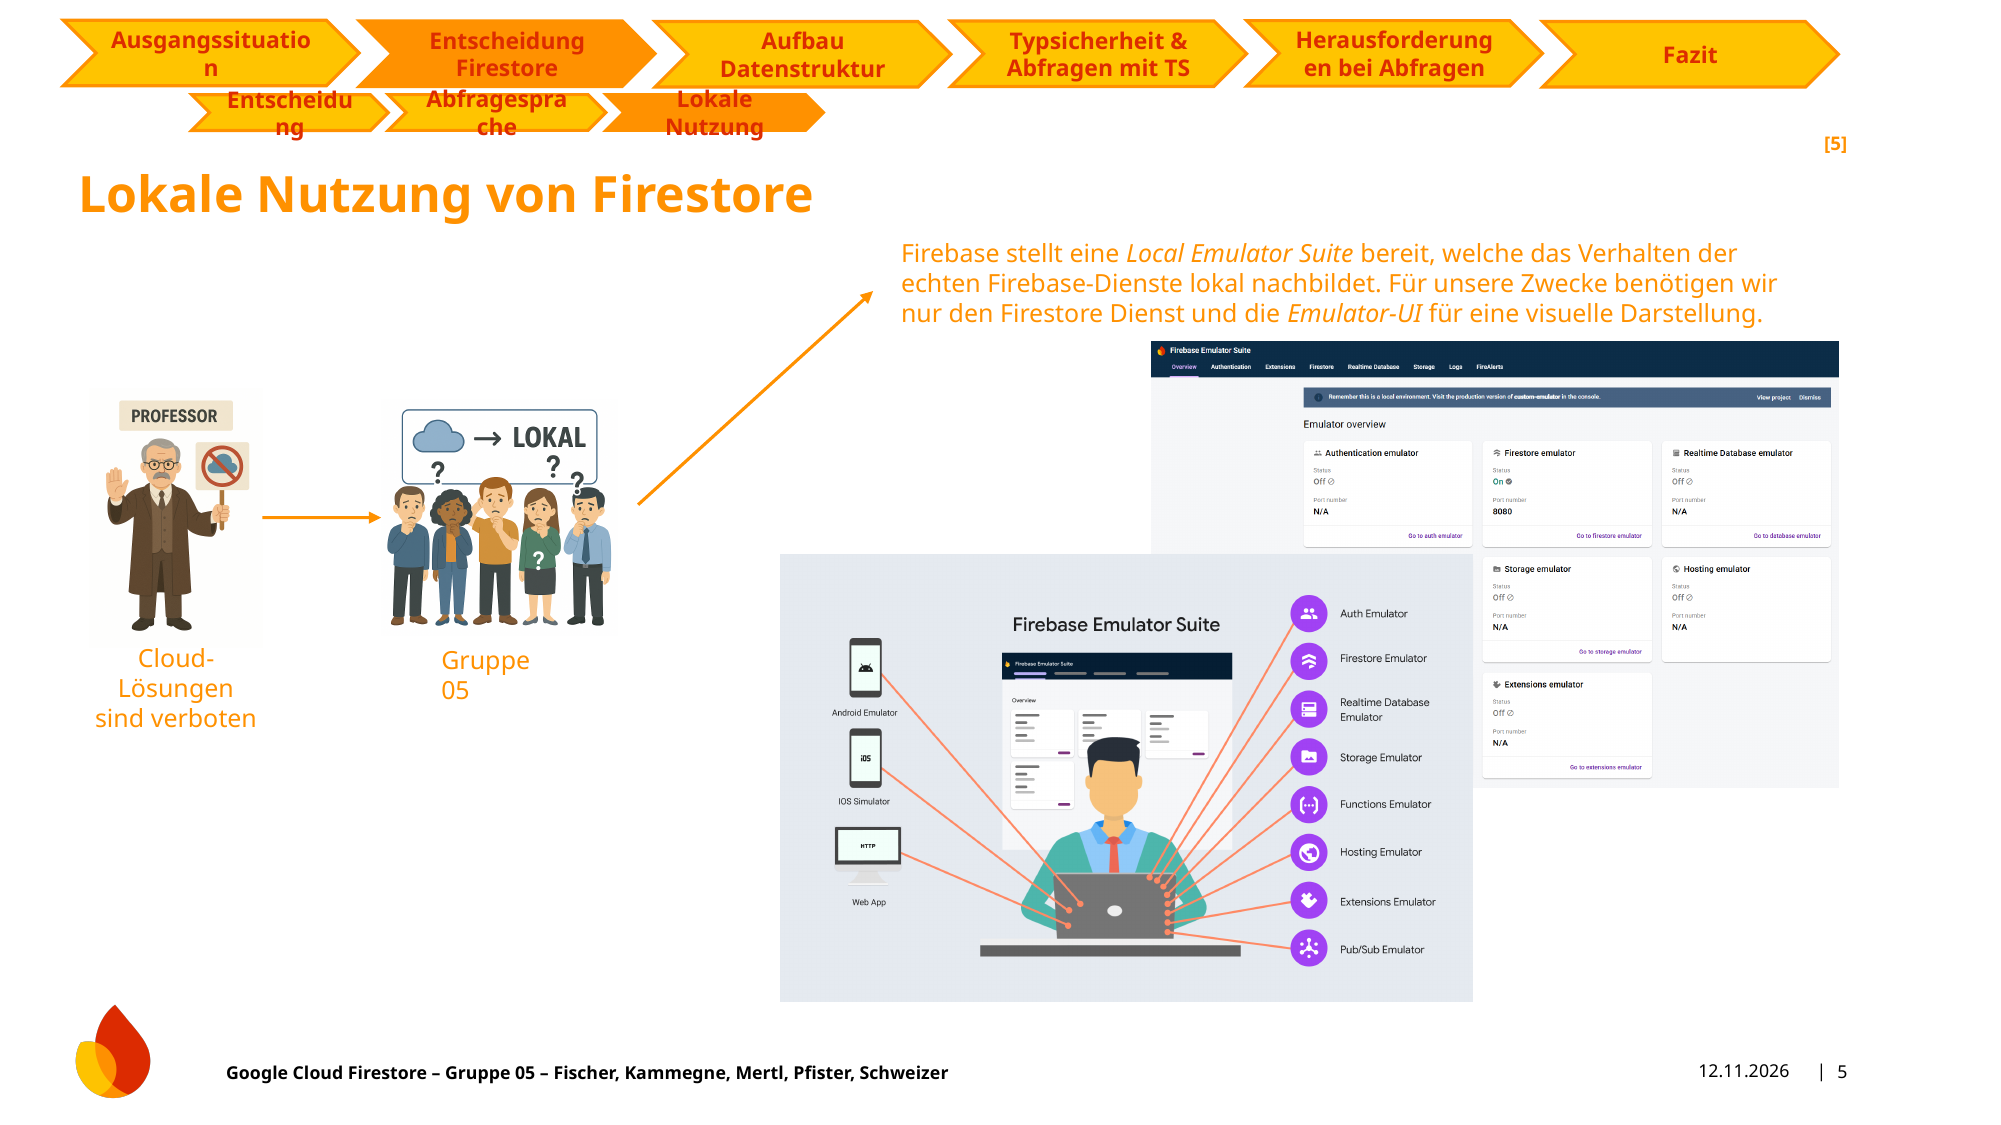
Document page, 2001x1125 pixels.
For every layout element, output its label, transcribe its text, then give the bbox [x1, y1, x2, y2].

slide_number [1683, 1041, 1863, 1102]
text_box Gruppe 05 [426, 637, 568, 712]
title Lokale Nutzung von Firestore [63, 140, 1789, 253]
text_box Entscheidung [187, 93, 391, 133]
text_box Cloud-Lösungen sind verboten [76, 635, 276, 740]
text_box Lokale Nutzung [602, 93, 826, 132]
footer Google Cloud Firestore – Gruppe 05 – Fischer, Kammegne, Mertl, Pfister, Schweizer [211, 1042, 1338, 1103]
picture [780, 340, 1839, 1002]
picture [380, 398, 618, 637]
text_box Typsicherheit & Abfragen mit TS [947, 19, 1249, 89]
text_box Fazit [1538, 19, 1841, 89]
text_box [637, 290, 874, 506]
slide_number 5 [1797, 1042, 1863, 1103]
text_box Abfragesprache [384, 93, 609, 132]
picture [89, 387, 263, 648]
picture [62, 1000, 164, 1102]
text_box Herausforderungen bei Abfragen [1242, 19, 1545, 88]
text_box Entscheidung Firestore [355, 19, 658, 89]
text_box Aufbau Datenstruktur [651, 19, 954, 89]
text_box Firebase stellt eine Local Emulator Suite bereit, welche das Verhalten der echten Firebase-Dienste lokal nachbildet. Für unsere Zwecke benötigen wir nur den Firestore Dienst und die Emulator-UI für eine visuelle Darstellung. [886, 230, 1839, 335]
text_box Ausgangssituation [59, 18, 362, 88]
text_box [5] [1748, 112, 1863, 173]
